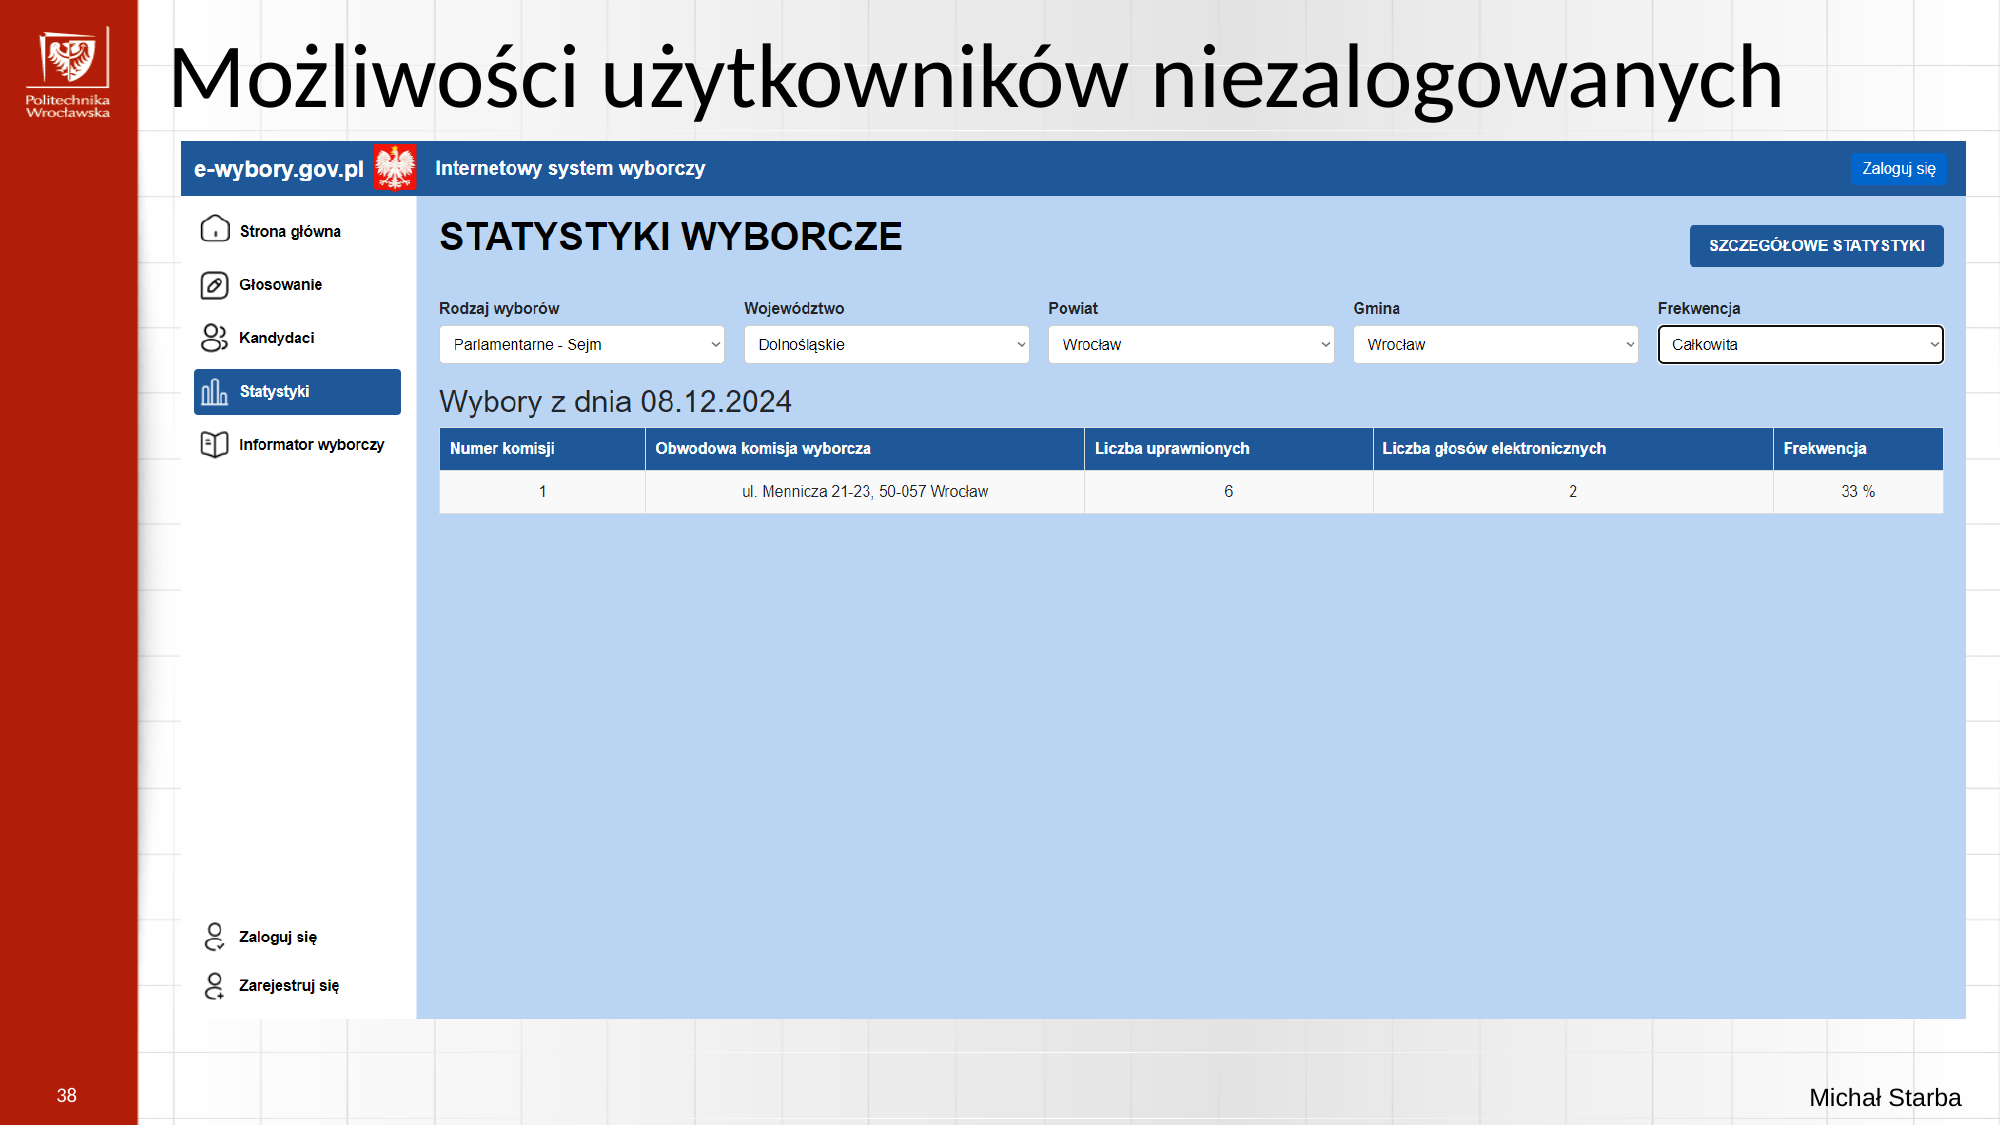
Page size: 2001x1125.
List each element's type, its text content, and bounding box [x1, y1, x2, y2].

picture [0, 0, 2000, 1125]
list Możliwości użytkowników niezalogowanych [167, 0, 1980, 142]
text_box Michał Starba [170, 1073, 1978, 1119]
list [181, 141, 1967, 1019]
